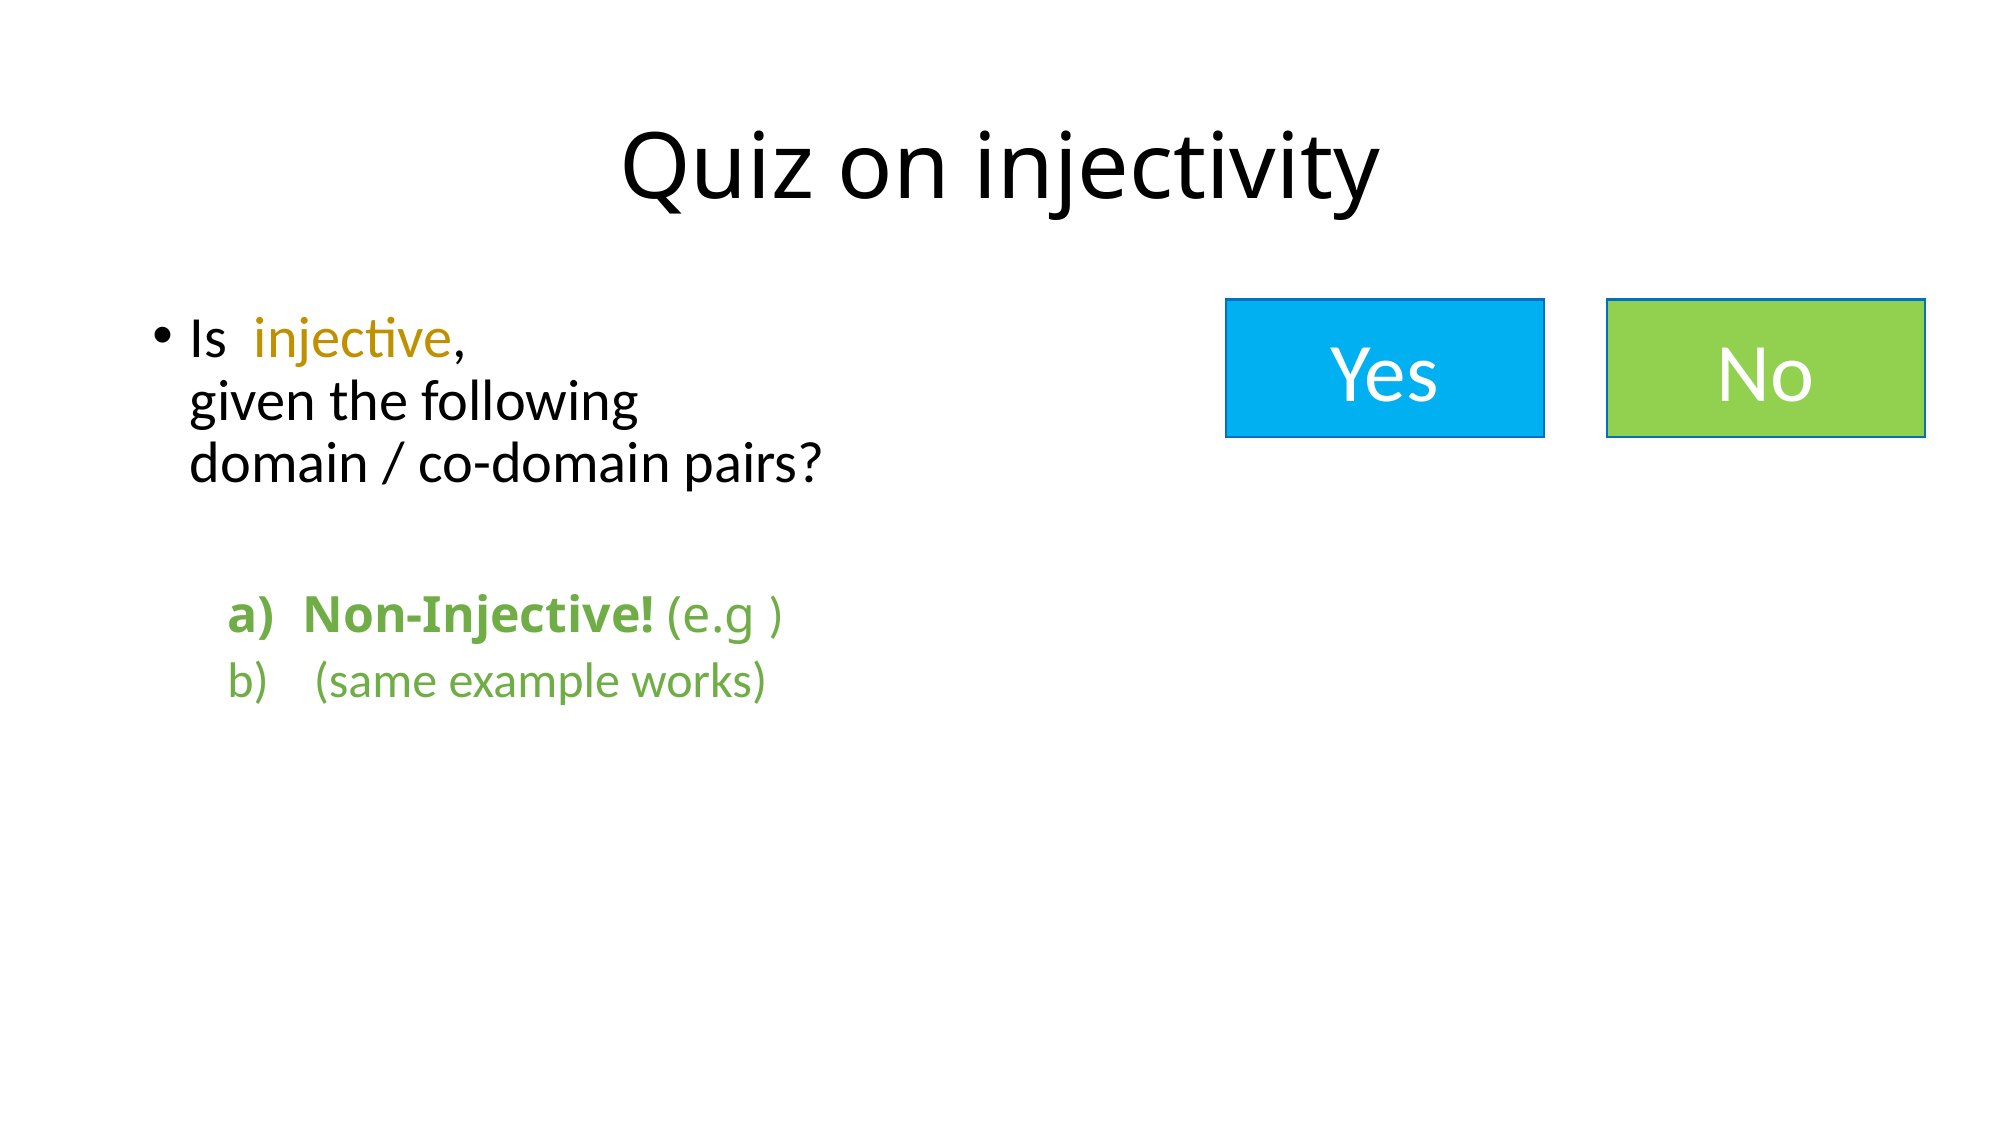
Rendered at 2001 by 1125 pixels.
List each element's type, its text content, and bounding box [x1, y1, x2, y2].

title Quiz on injectivity [137, 59, 1863, 278]
text_box No [1606, 298, 1926, 438]
text_box Yes [1225, 298, 1545, 438]
